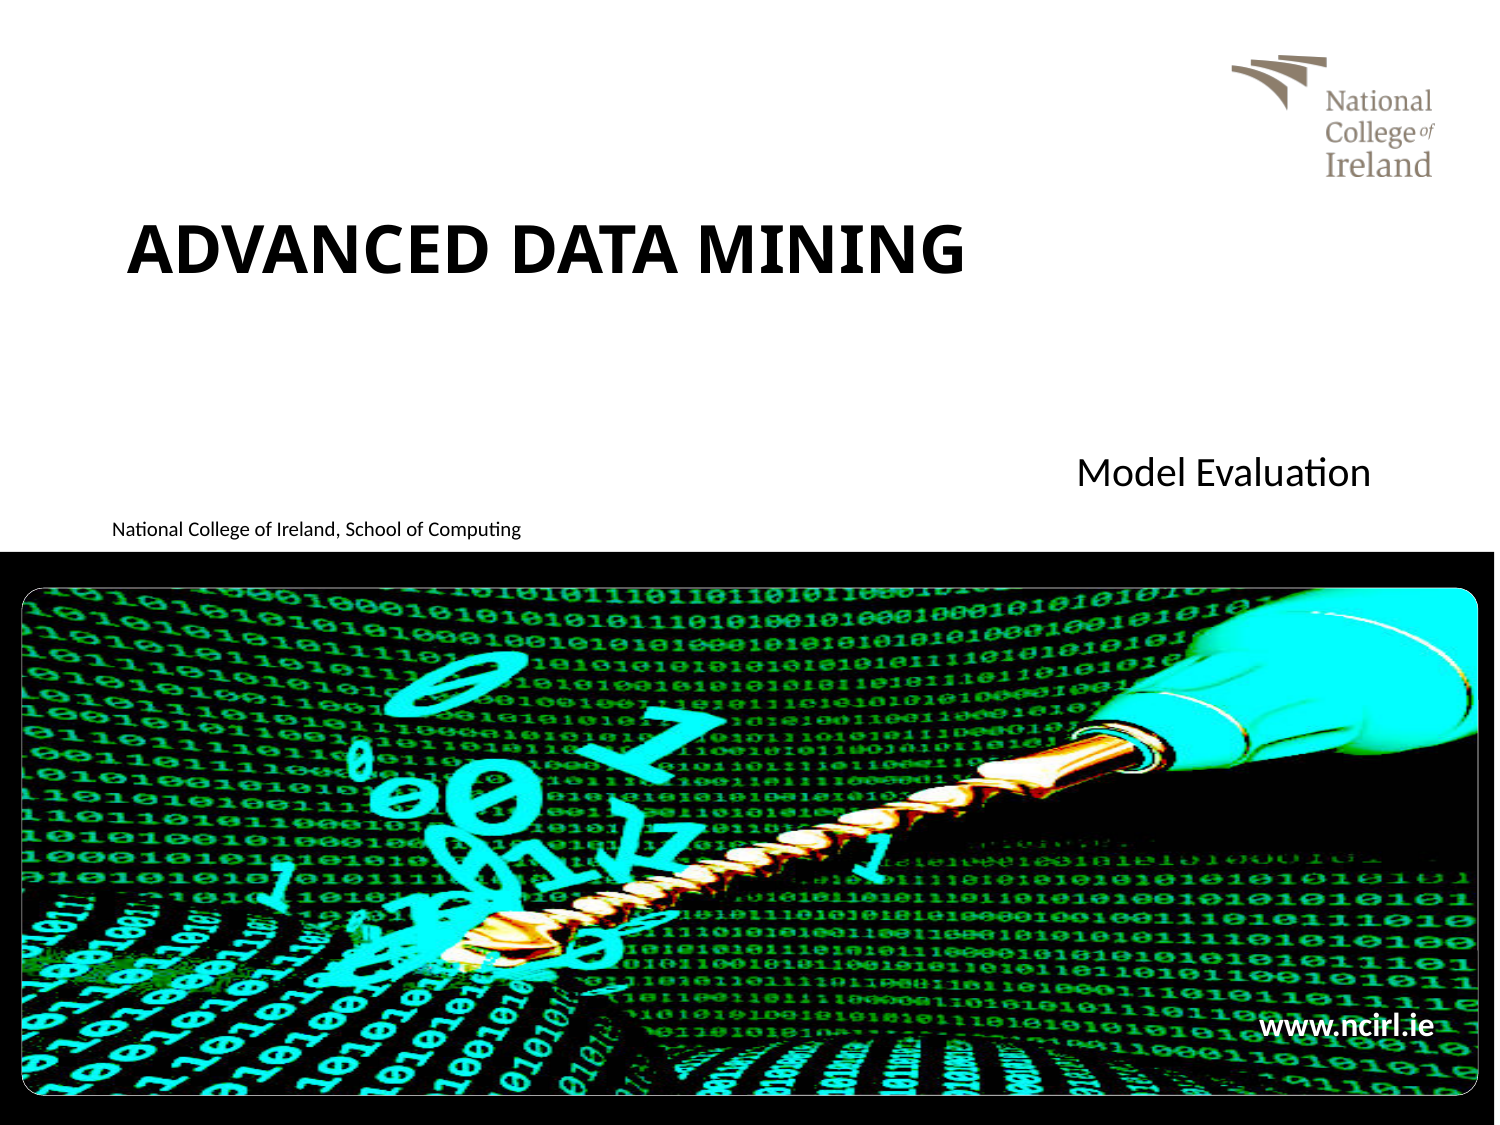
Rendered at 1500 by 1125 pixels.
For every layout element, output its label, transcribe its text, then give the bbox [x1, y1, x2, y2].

title Advanced Data Mining [112, 208, 1387, 361]
list Model Evaluation [112, 361, 1387, 504]
picture [23, 589, 1477, 1095]
